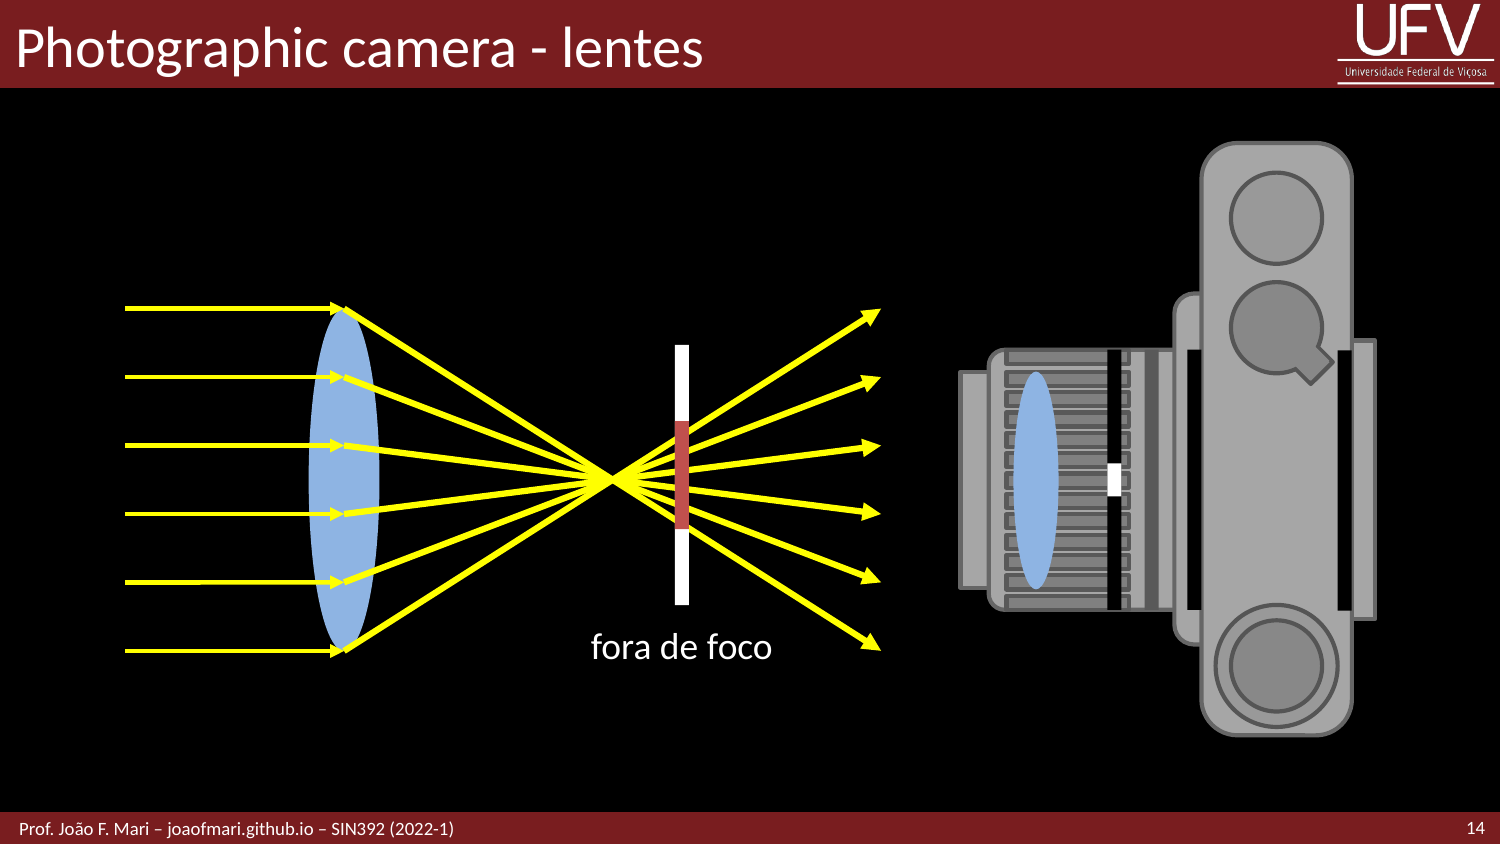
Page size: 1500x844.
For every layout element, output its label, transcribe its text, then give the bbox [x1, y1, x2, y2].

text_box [124, 142, 1376, 736]
slide_number 14 [1328, 811, 1500, 844]
list [0, 88, 1500, 812]
footer Prof. João F. Mari – joaofmari.github.io – SIN392 (2022-1) [0, 812, 1034, 844]
title Photographic camera - lentes [0, 0, 1500, 88]
